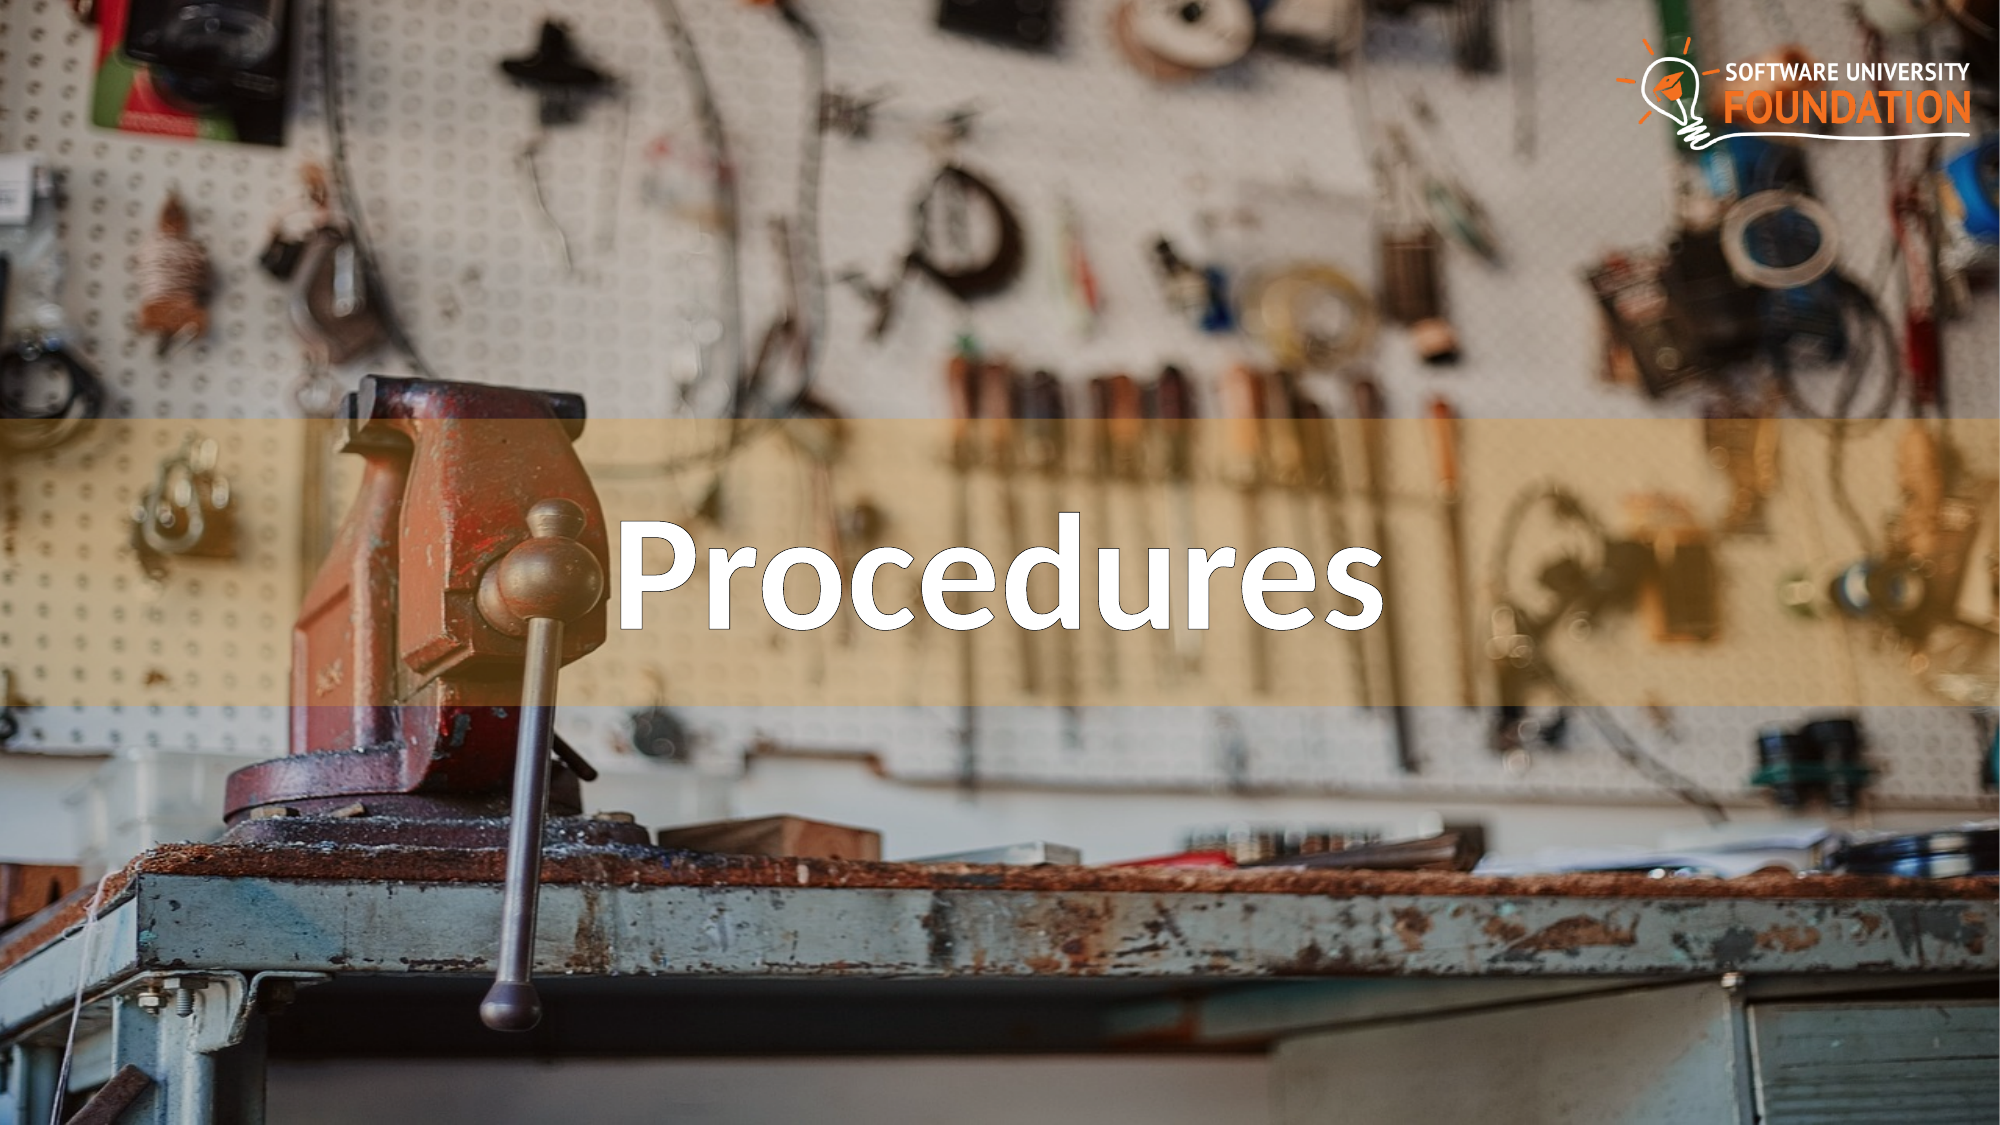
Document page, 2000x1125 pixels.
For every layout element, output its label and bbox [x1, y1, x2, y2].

list [0, 0, 2000, 1125]
picture [1612, 37, 1970, 163]
